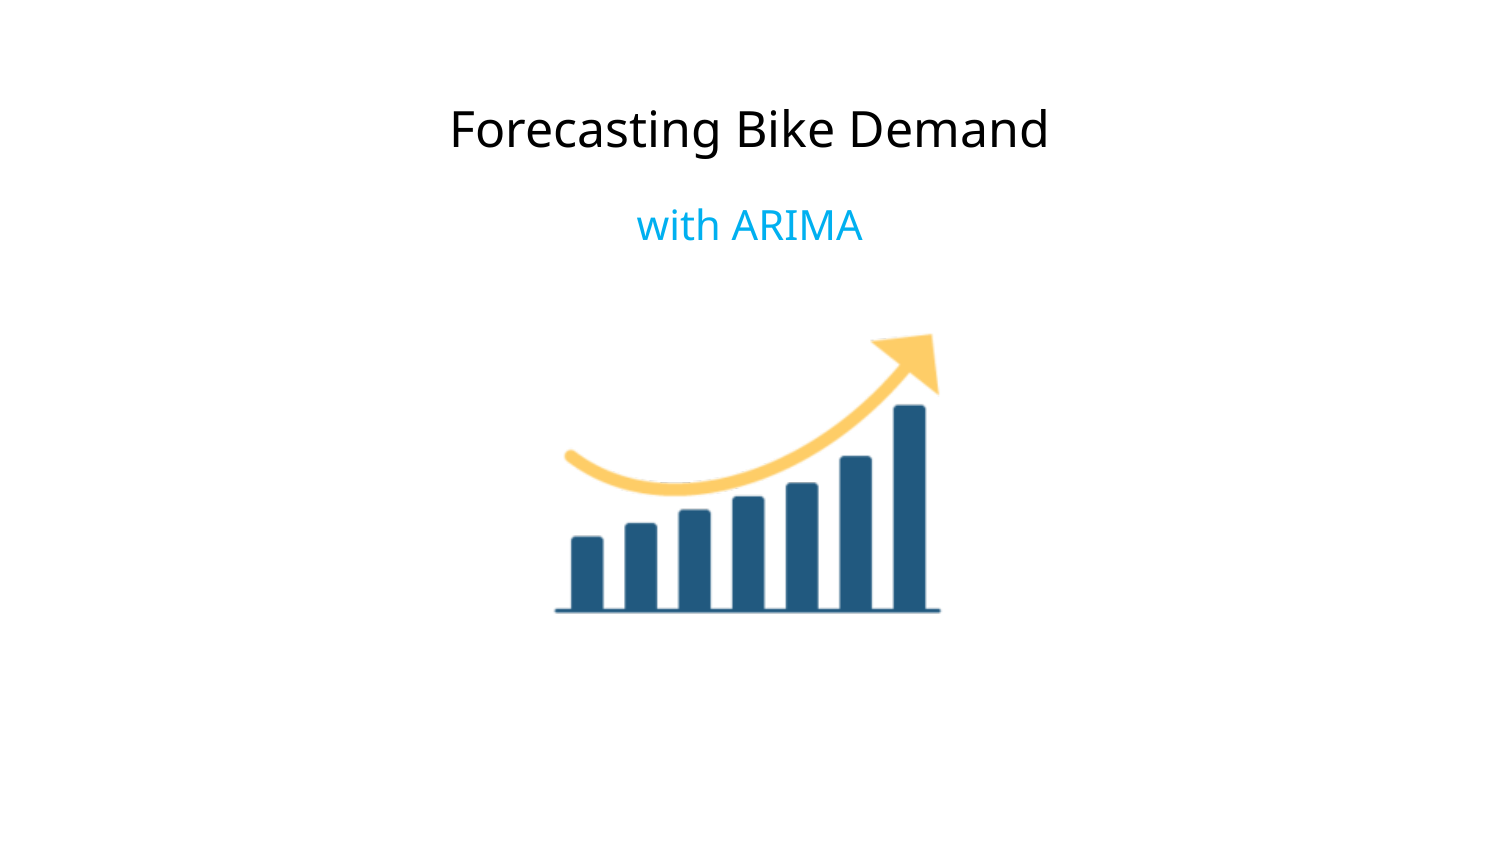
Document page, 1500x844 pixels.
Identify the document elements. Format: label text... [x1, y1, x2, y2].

text_box with ARIMA [51, 176, 1449, 271]
text_box Forecasting Bike Demand [0, 82, 1500, 177]
picture [515, 269, 985, 740]
